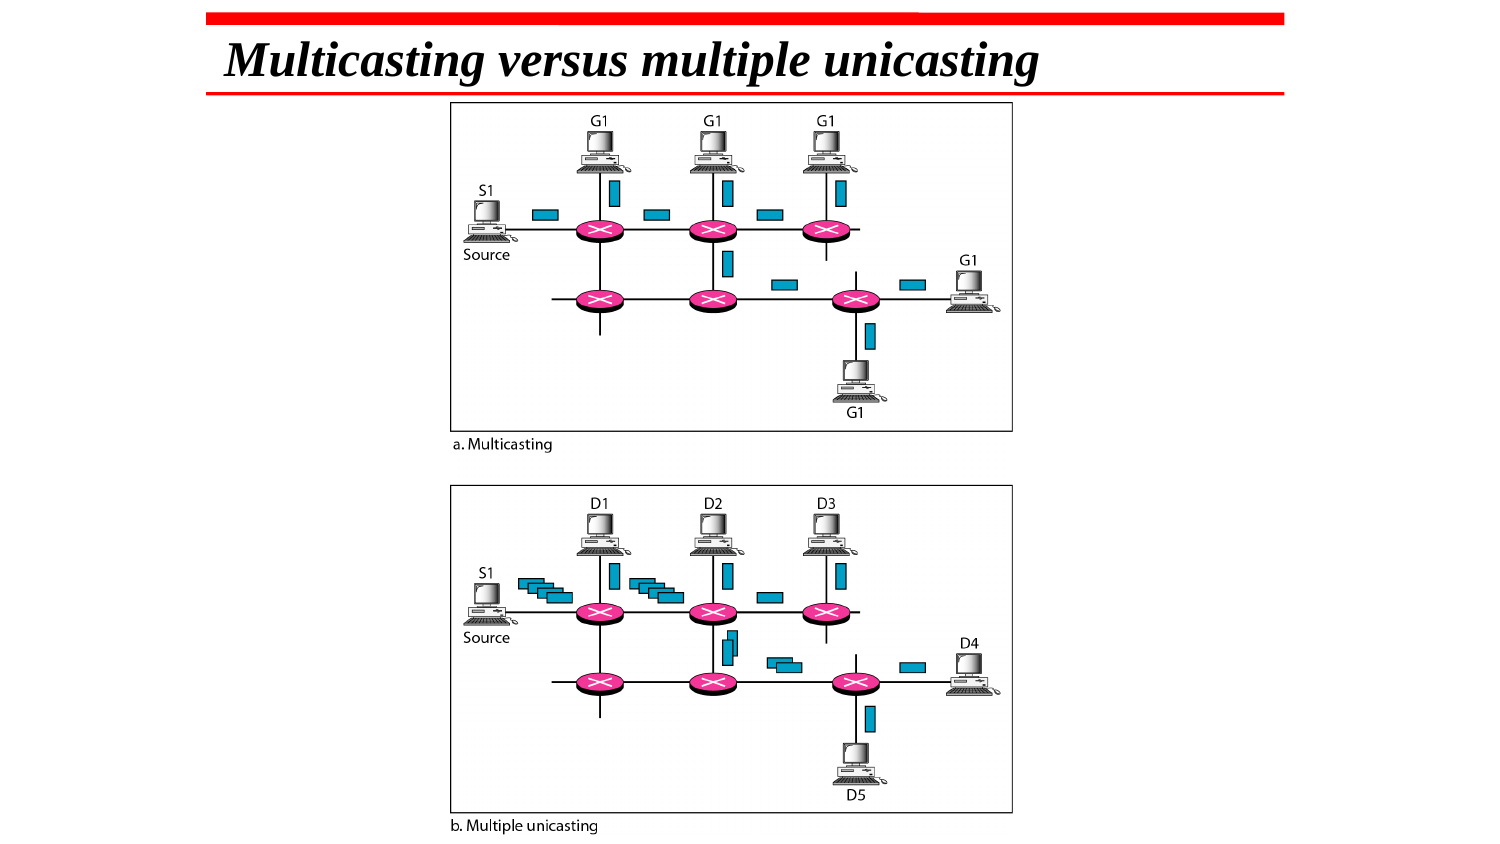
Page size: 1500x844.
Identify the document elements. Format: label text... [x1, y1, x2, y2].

picture [449, 102, 1013, 835]
text_box Multicasting versus multiple unicasting [209, 18, 1057, 94]
